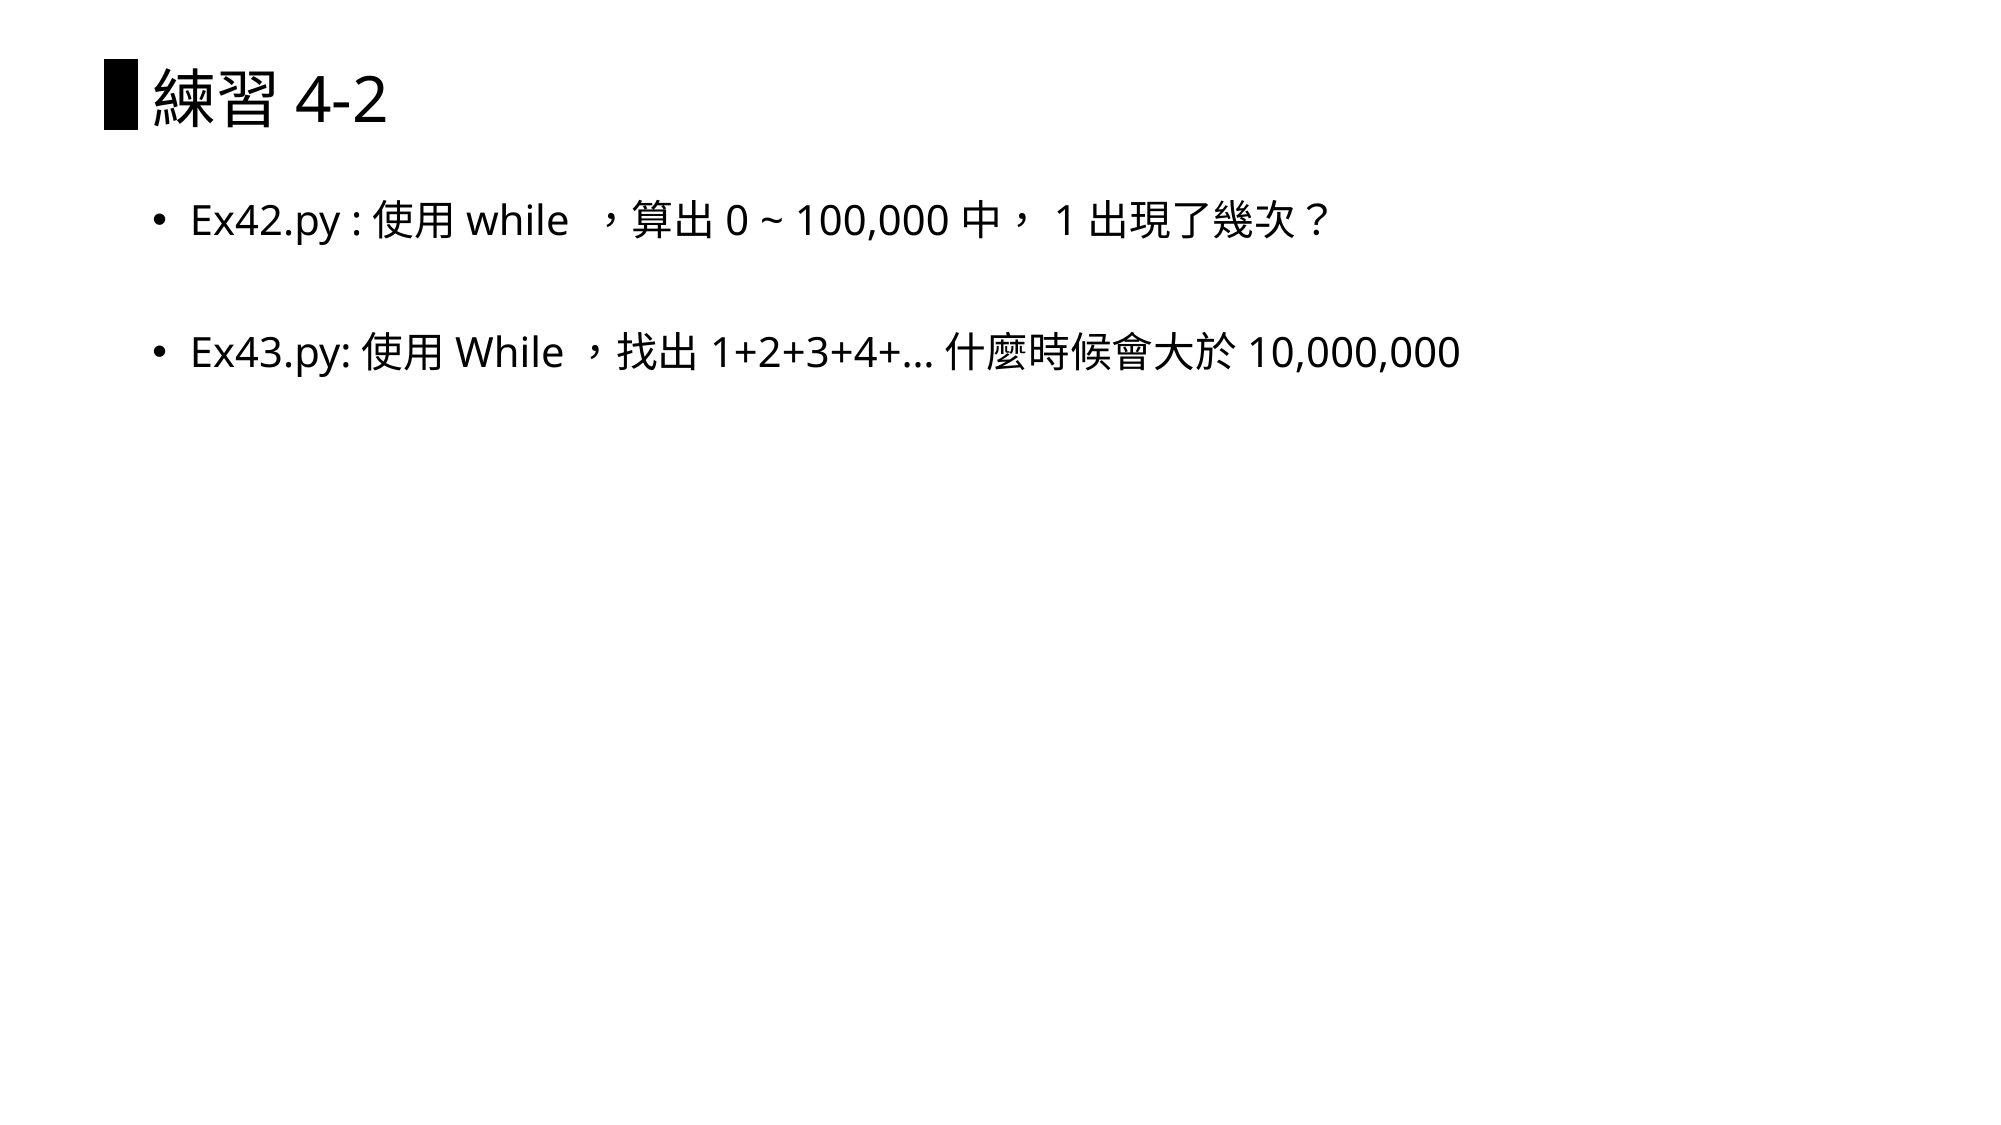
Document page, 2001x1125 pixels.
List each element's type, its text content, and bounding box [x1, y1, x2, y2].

list Ex42.py :使用while ，算出0 ~ 100,000中，1出現了幾次？ Ex43.py:使用While，找出1+2+3+4+…什麼時候會大於10,000,000 [137, 191, 1863, 1014]
title 練習4-2 [137, 59, 1863, 145]
